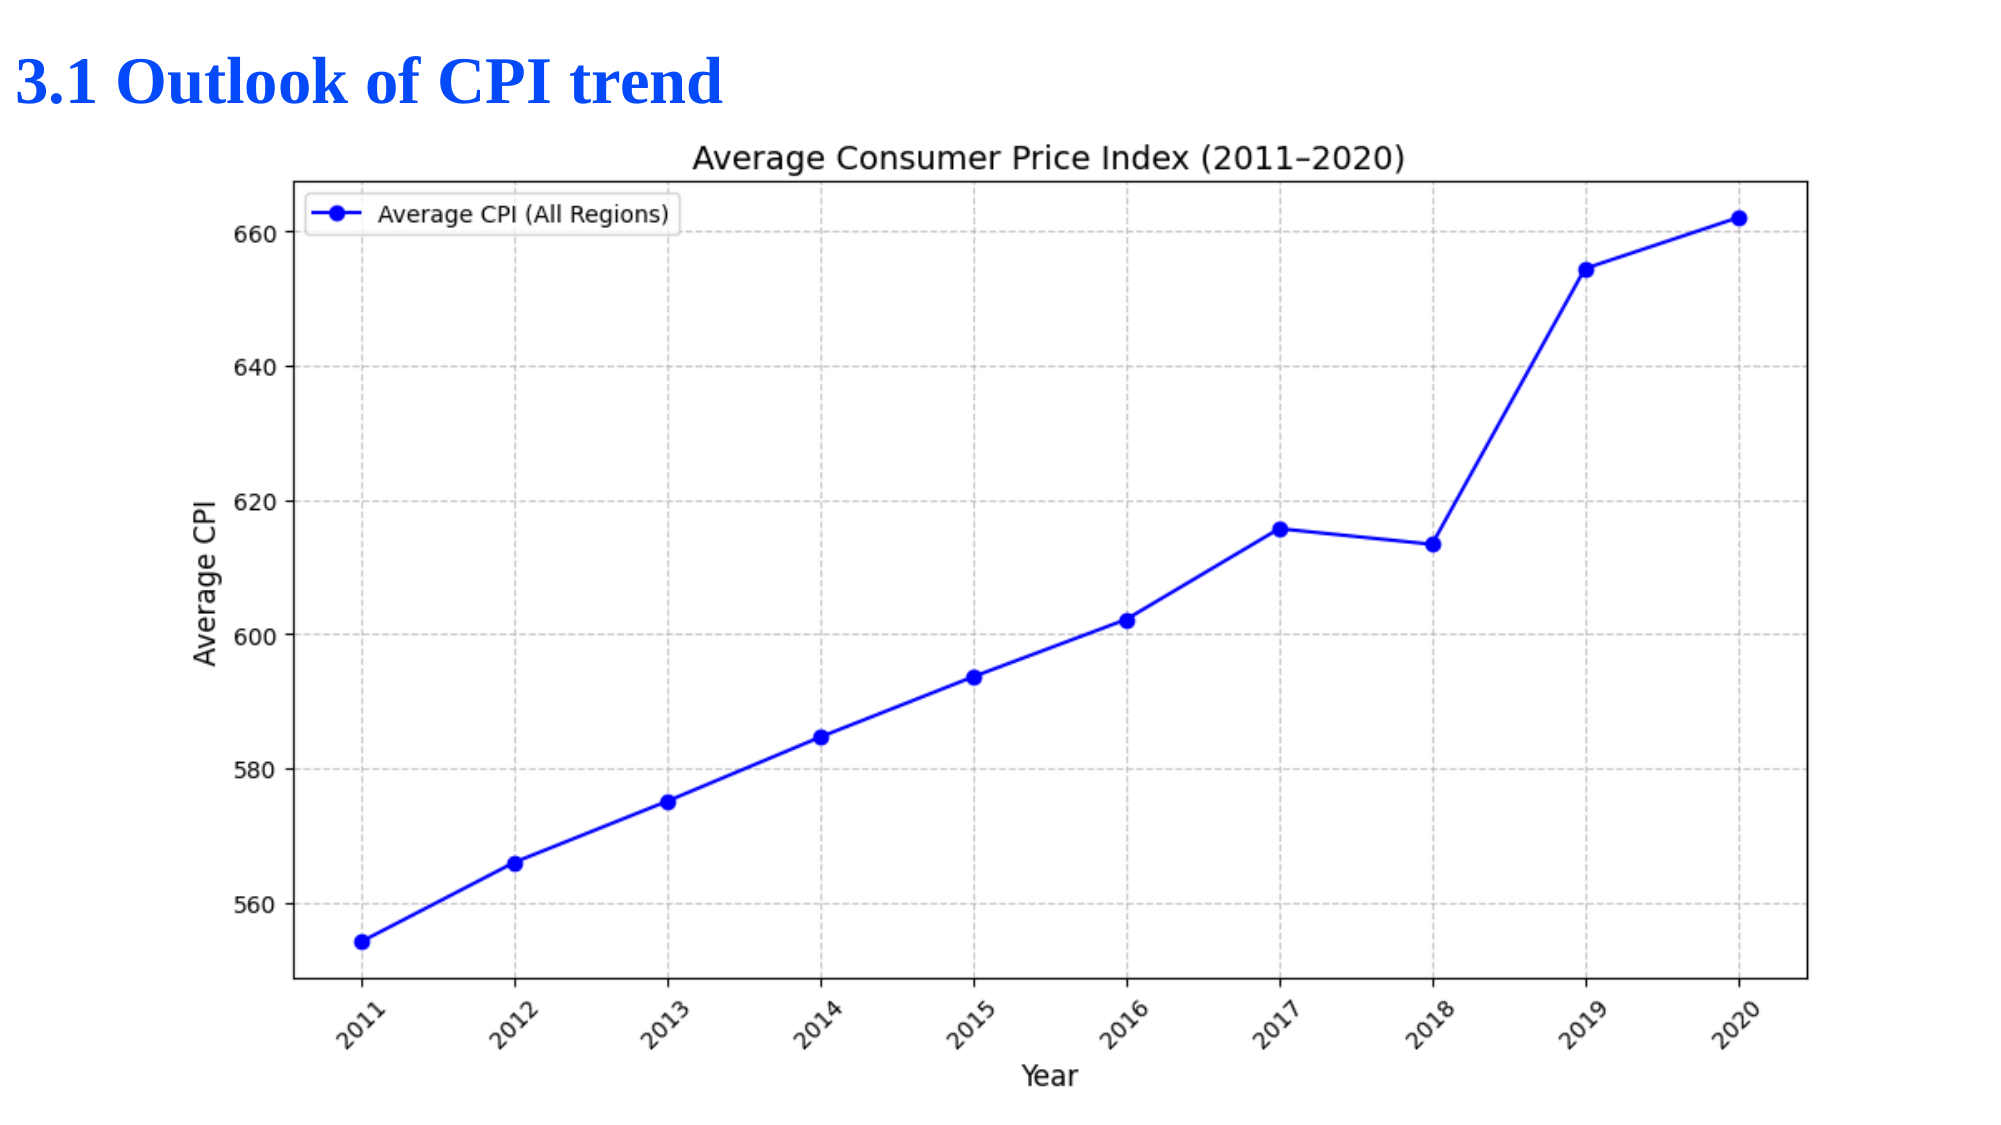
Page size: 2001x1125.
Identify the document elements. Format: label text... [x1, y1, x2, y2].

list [177, 128, 1822, 1108]
title 3.1 Outlook of CPI trend [0, 0, 1772, 119]
